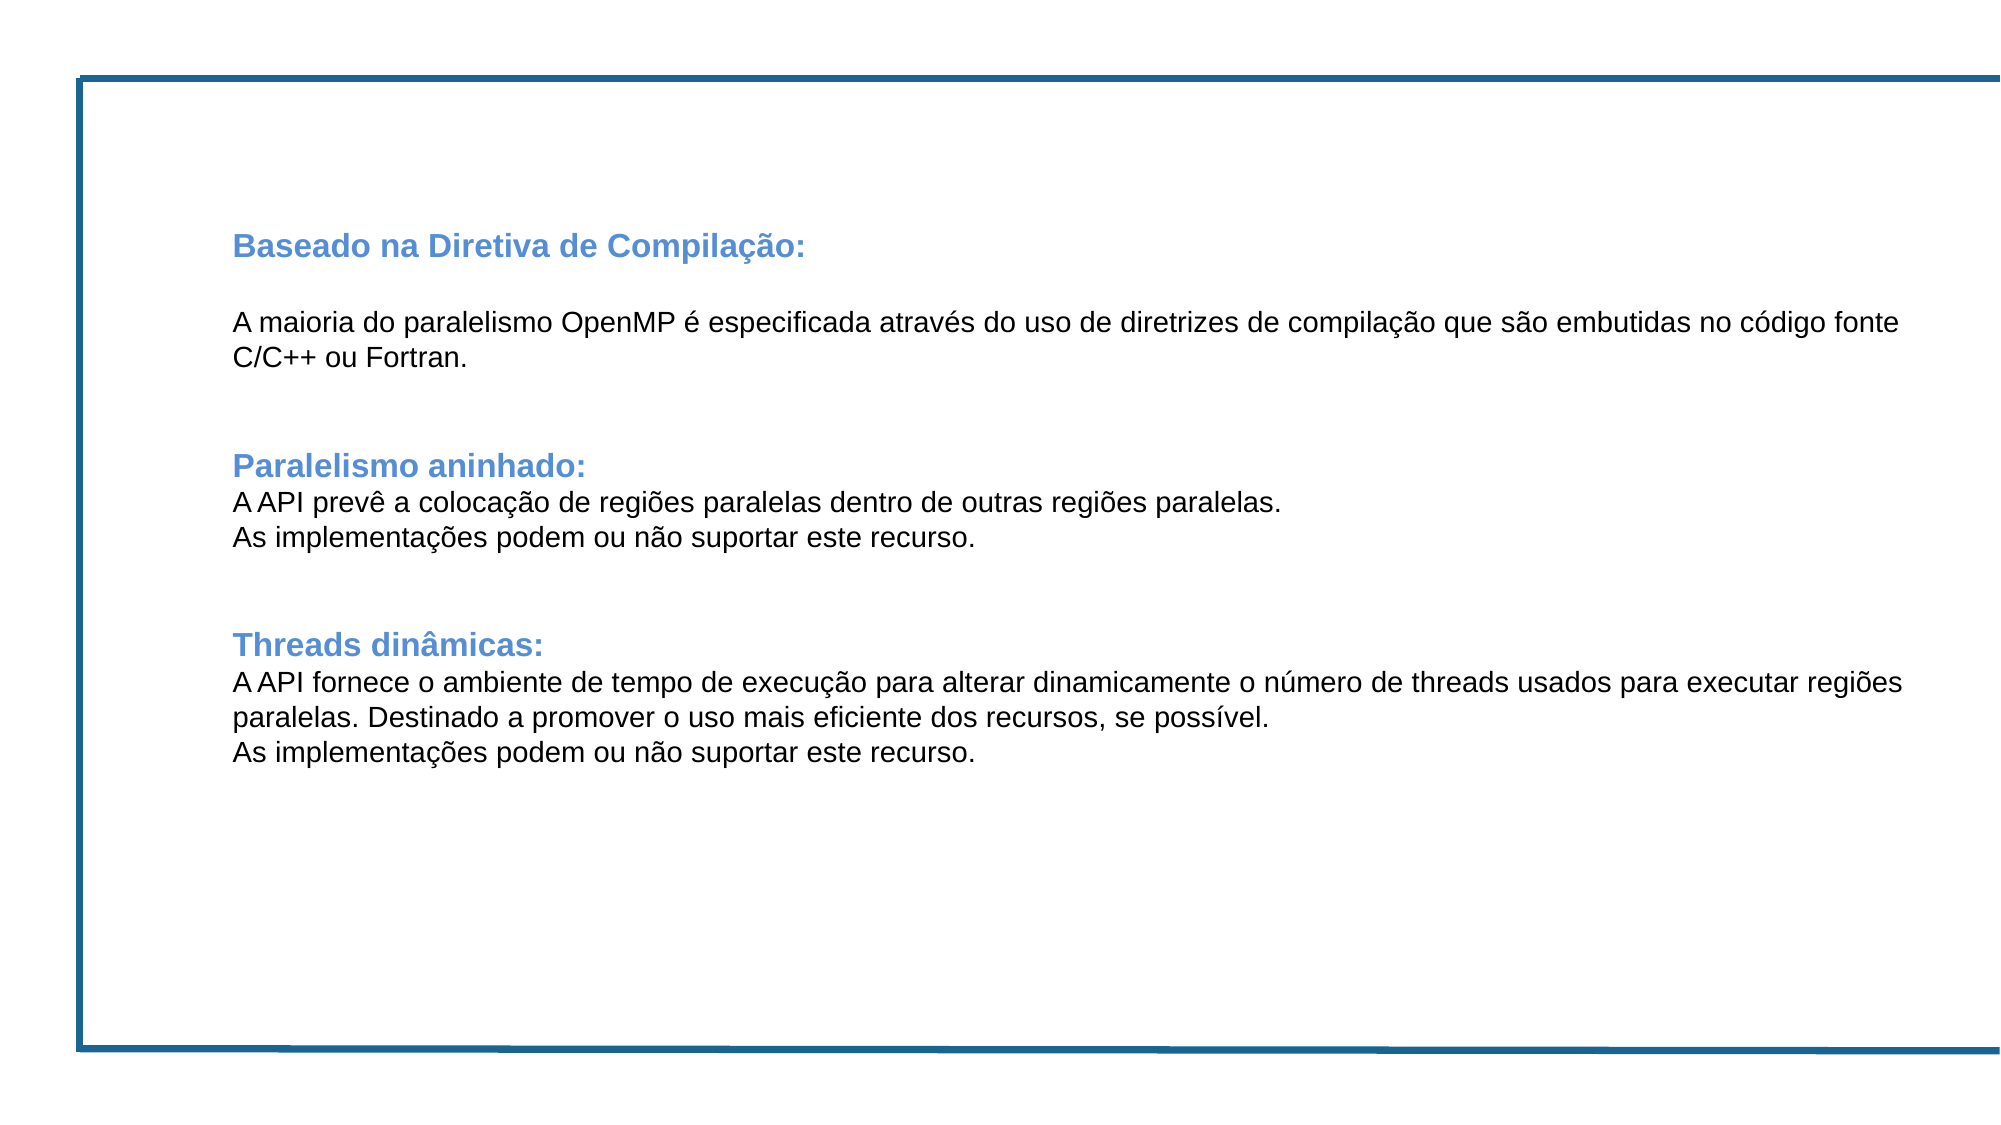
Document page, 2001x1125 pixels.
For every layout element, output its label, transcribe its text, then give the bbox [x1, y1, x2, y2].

text_box Baseado na Diretiva de Compilação: A maioria do paralelismo OpenMP é especificada através do uso de diretrizes de compilação que são embutidas no código fonte C/C++ ou Fortran. Paralelismo aninhado: A API prevê a colocação de regiões paralelas dentro de outras regiões paralelas. As implementações podem ou não suportar este recurso. Threads dinâmicas: A API fornece o ambiente de tempo de execução para alterar dinamicamente o número de threads usados para executar regiões paralelas. Destinado a promover o uso mais eficiente dos recursos, se possível. As implementações podem ou não suportar este recurso. [217, 216, 1931, 776]
